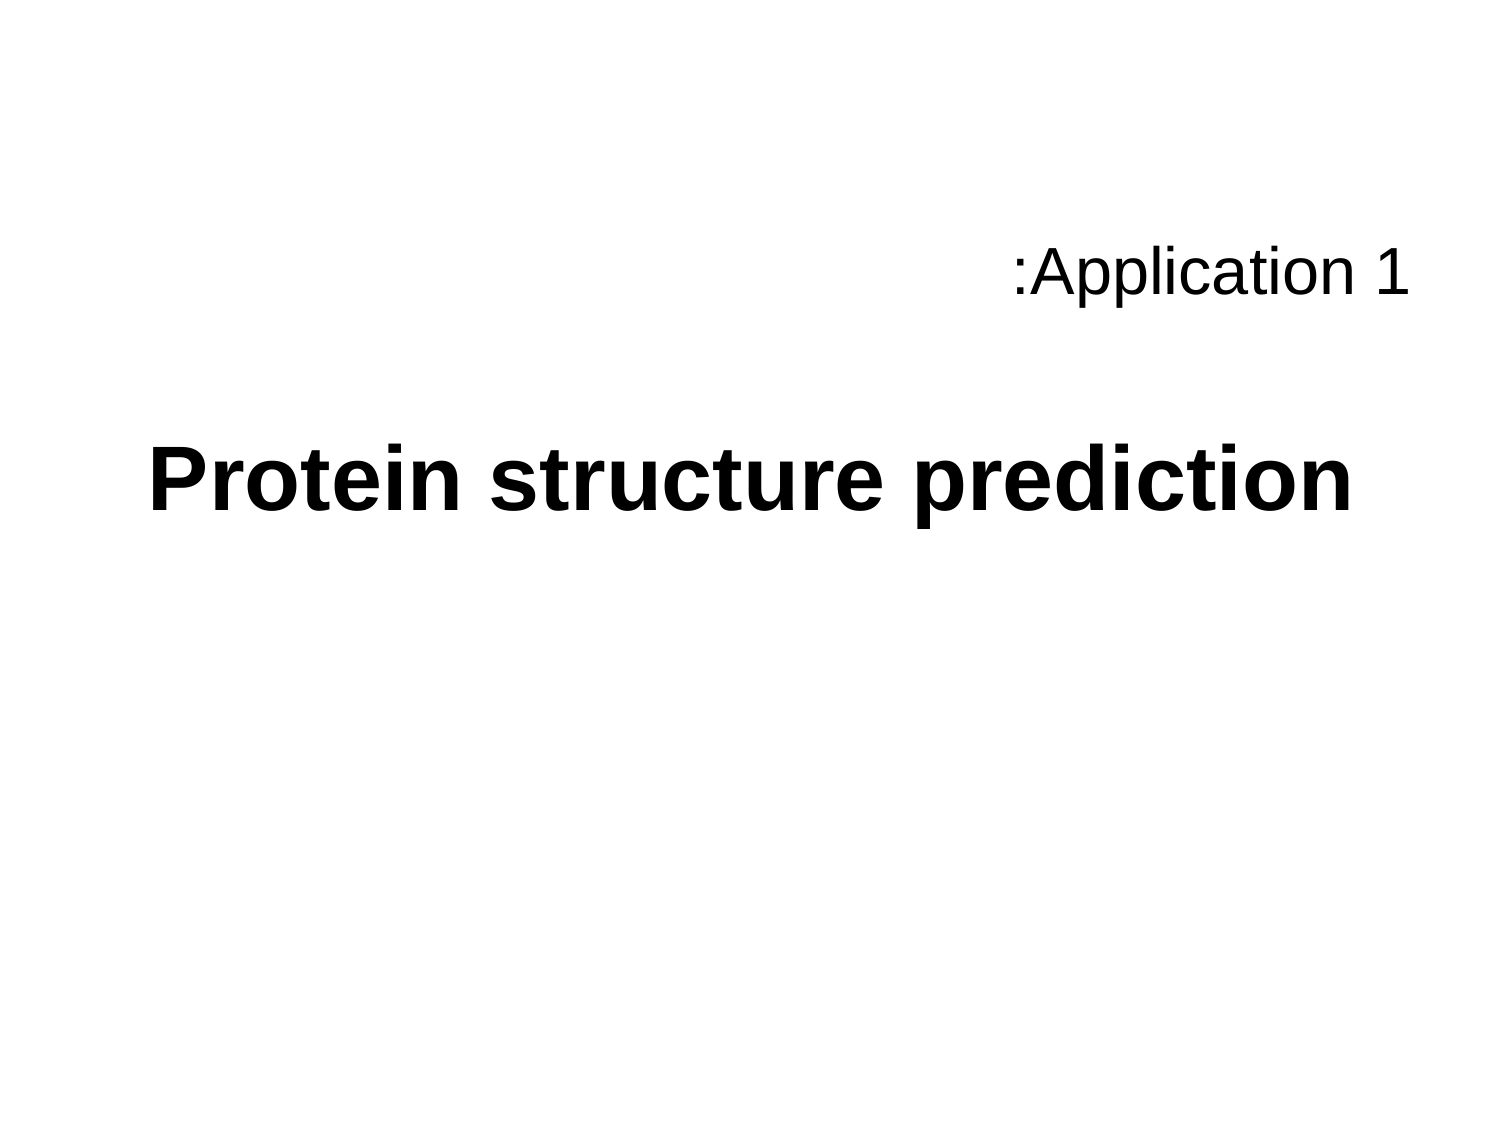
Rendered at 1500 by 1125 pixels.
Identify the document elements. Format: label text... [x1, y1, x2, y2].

list Application 1: Protein structure prediction [76, 219, 1428, 963]
